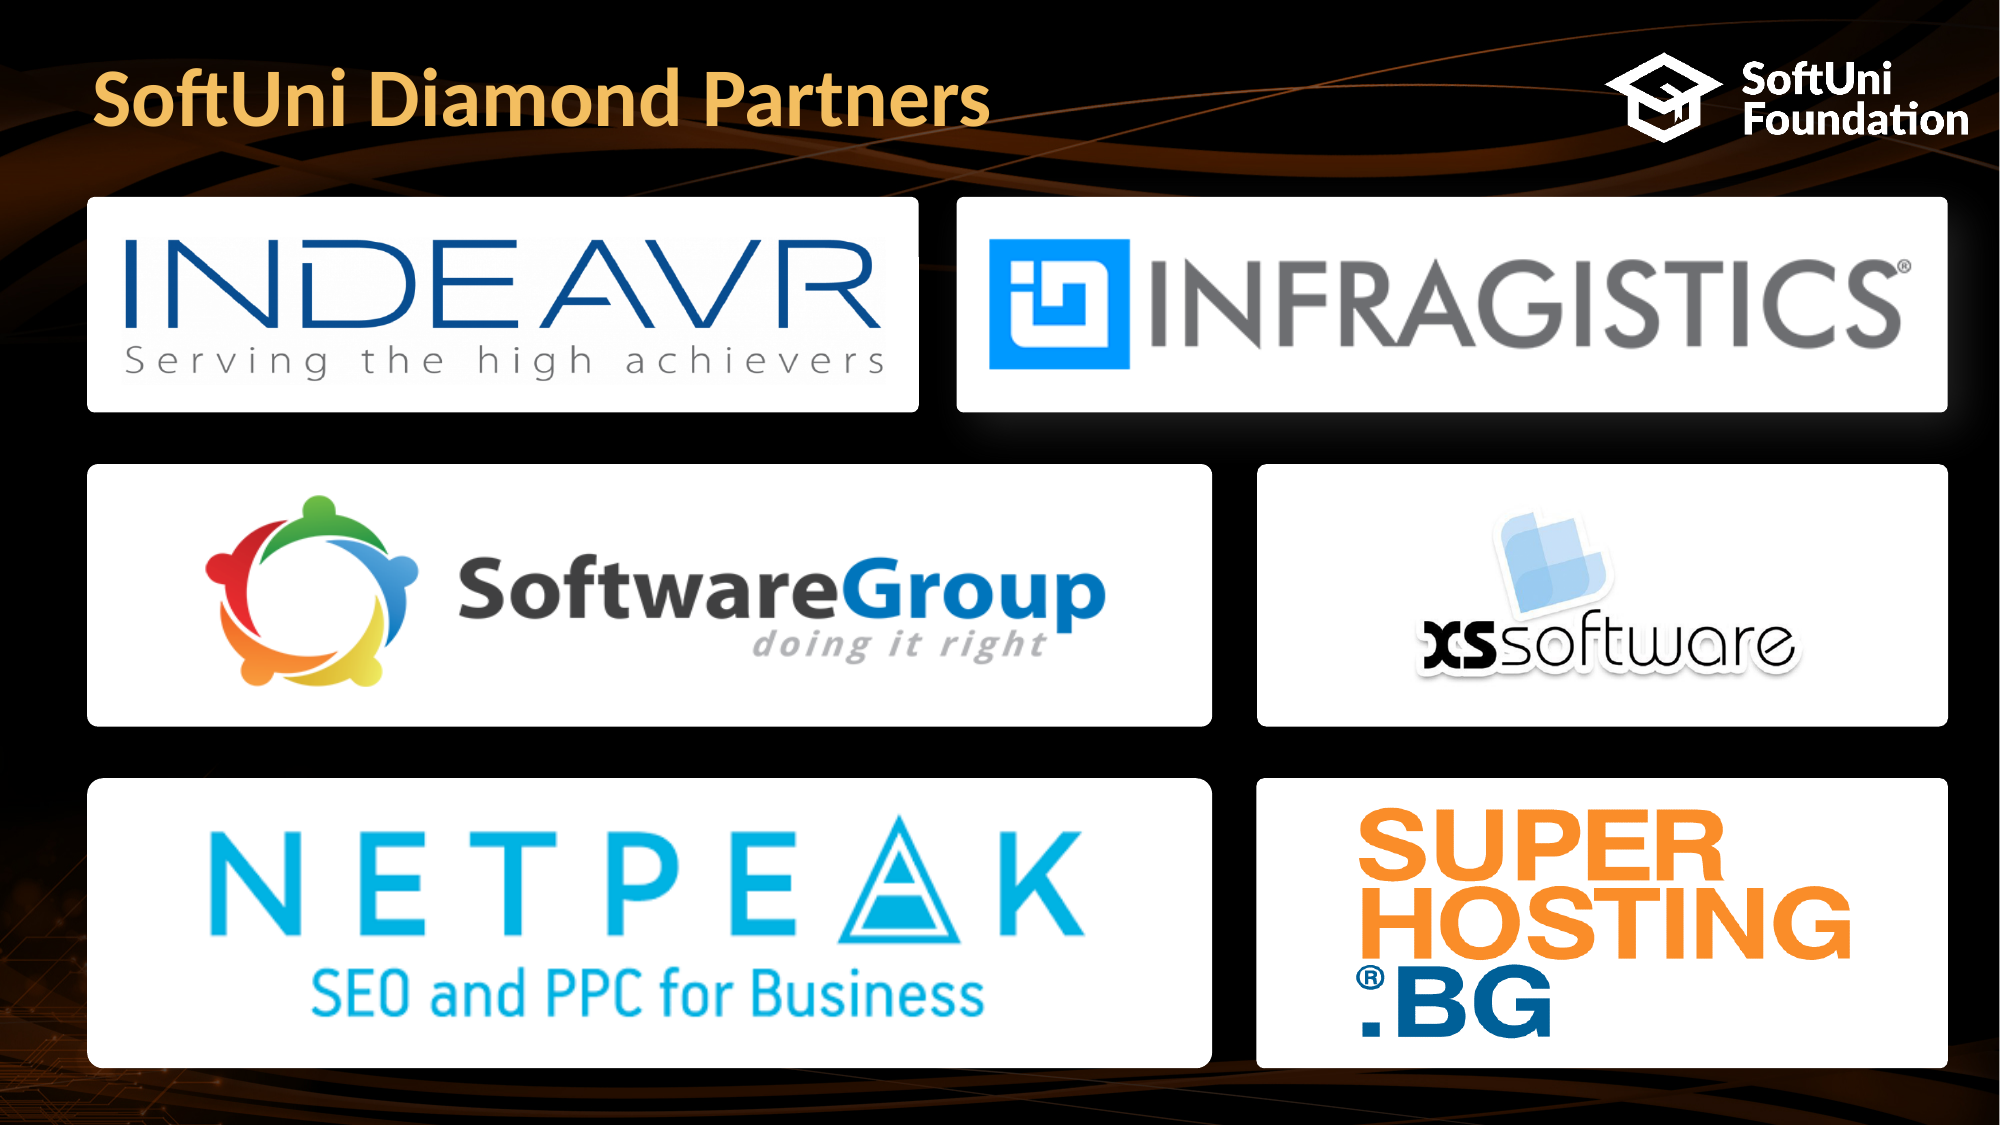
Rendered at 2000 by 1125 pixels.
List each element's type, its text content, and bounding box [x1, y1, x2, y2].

picture [0, 0, 2000, 1125]
title SoftUni Diamond Partners [74, 7, 1646, 191]
